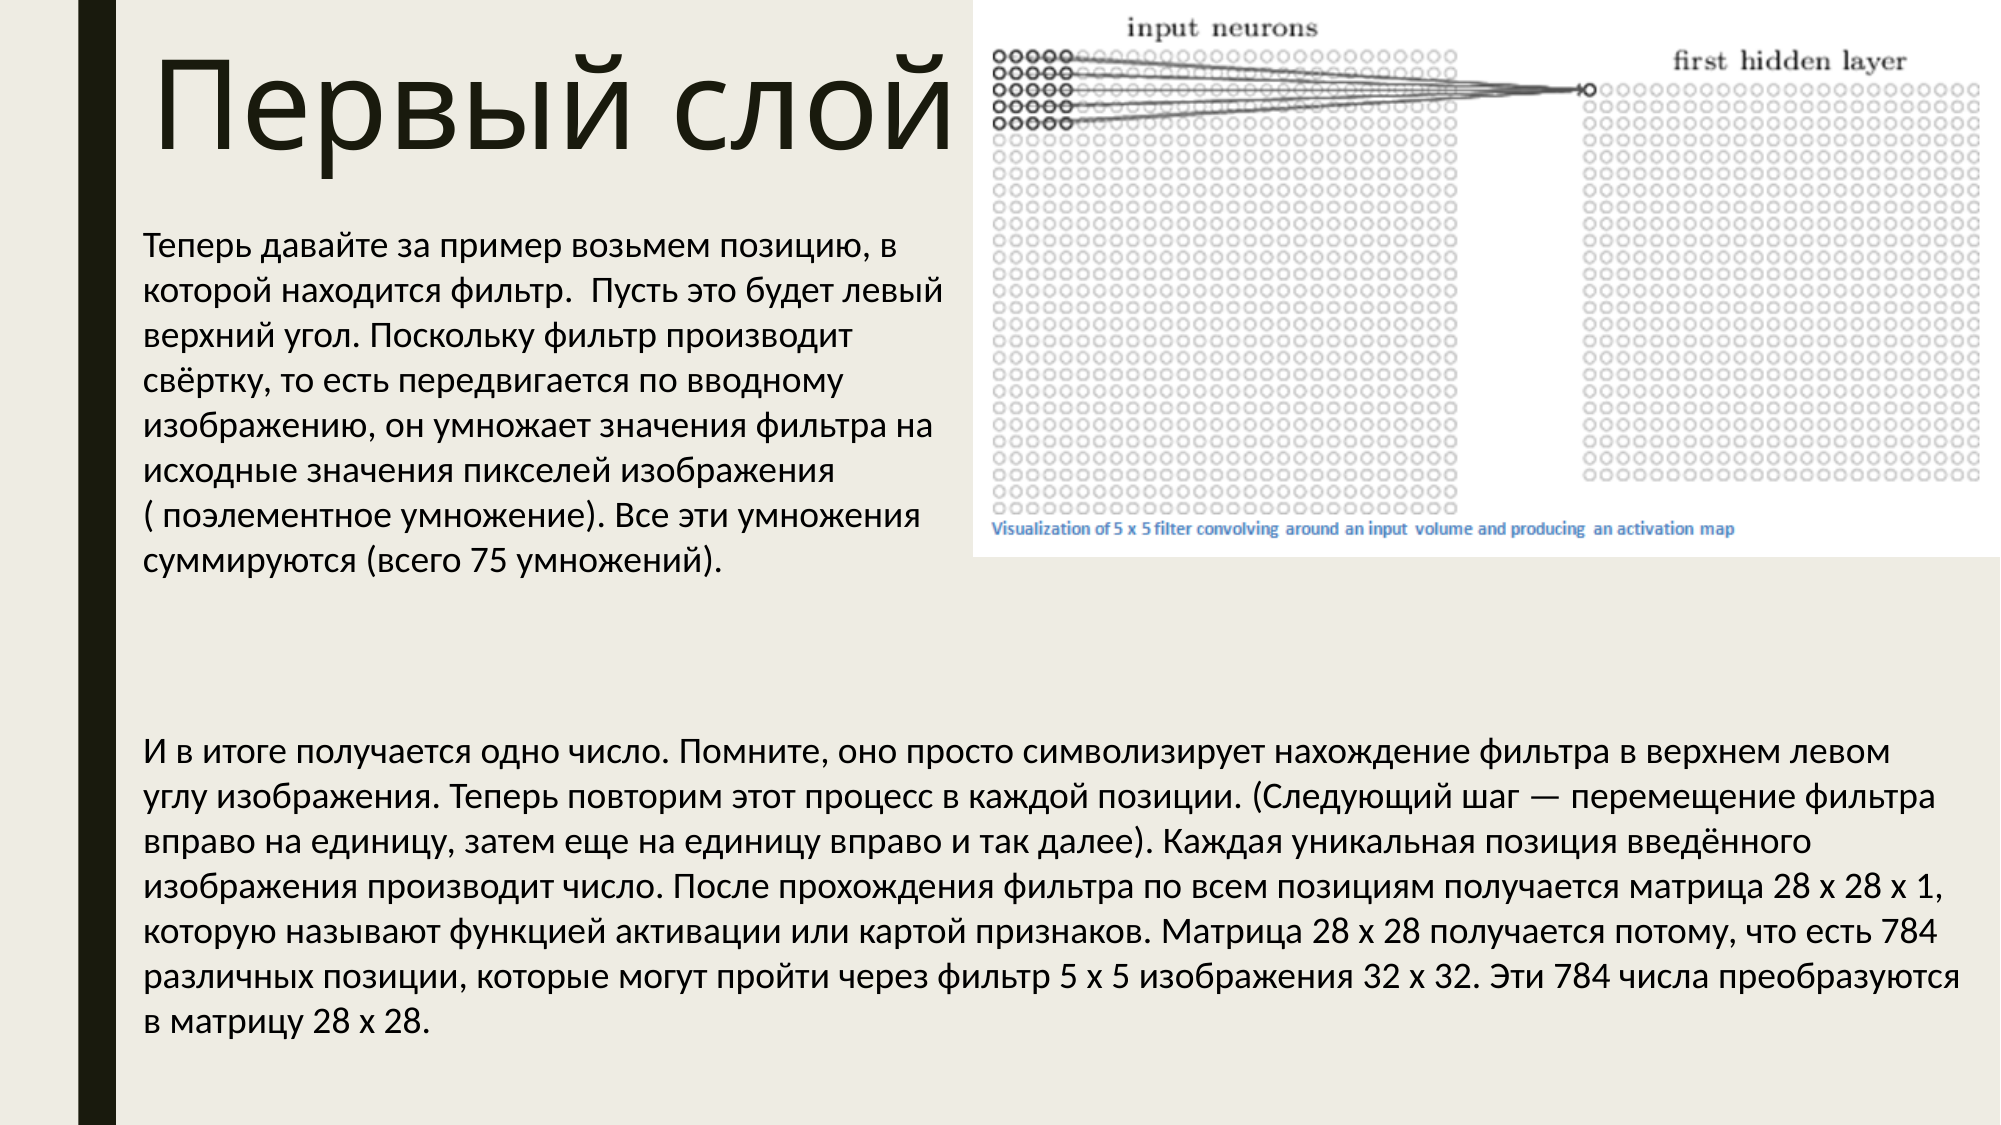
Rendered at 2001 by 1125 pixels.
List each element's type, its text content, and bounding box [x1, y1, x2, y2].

title Первый слой [150, 24, 968, 213]
picture [973, 0, 2000, 557]
text_box И в итоге получается одно число. Помните, оно просто символизирует нахождение фильтра в верхнем левом углу изображения. Теперь повторим этот процесс в каждой позиции. (Следующий шаг — перемещение фильтра вправо на единицу, затем еще на единицу вправо и так далее). Каждая уникальная позиция введённого изображения производит число. После прохождения фильтра по всем позициям получается матрица 28 х 28 х 1, которую называют функцией активации или картой признаков. Матрица 28 х 28 получается потому, что есть 784 различных позиции, которые могут пройти через фильтр 5 х 5 изображения 32 х 32. Эти 784 числа преобразуются в матрицу 28 х 28. [128, 718, 1978, 1049]
text_box Теперь давайте за пример возьмем позицию, в которой находится фильтр. Пусть это будет левый верхний угол. Поскольку фильтр производит свёртку, то есть передвигается по вводному изображению, он умножает значения фильтра на исходные значения пикселей изображения ( поэлементное умножение). Все эти умножения суммируются (всего 75 умножений). [127, 212, 966, 588]
